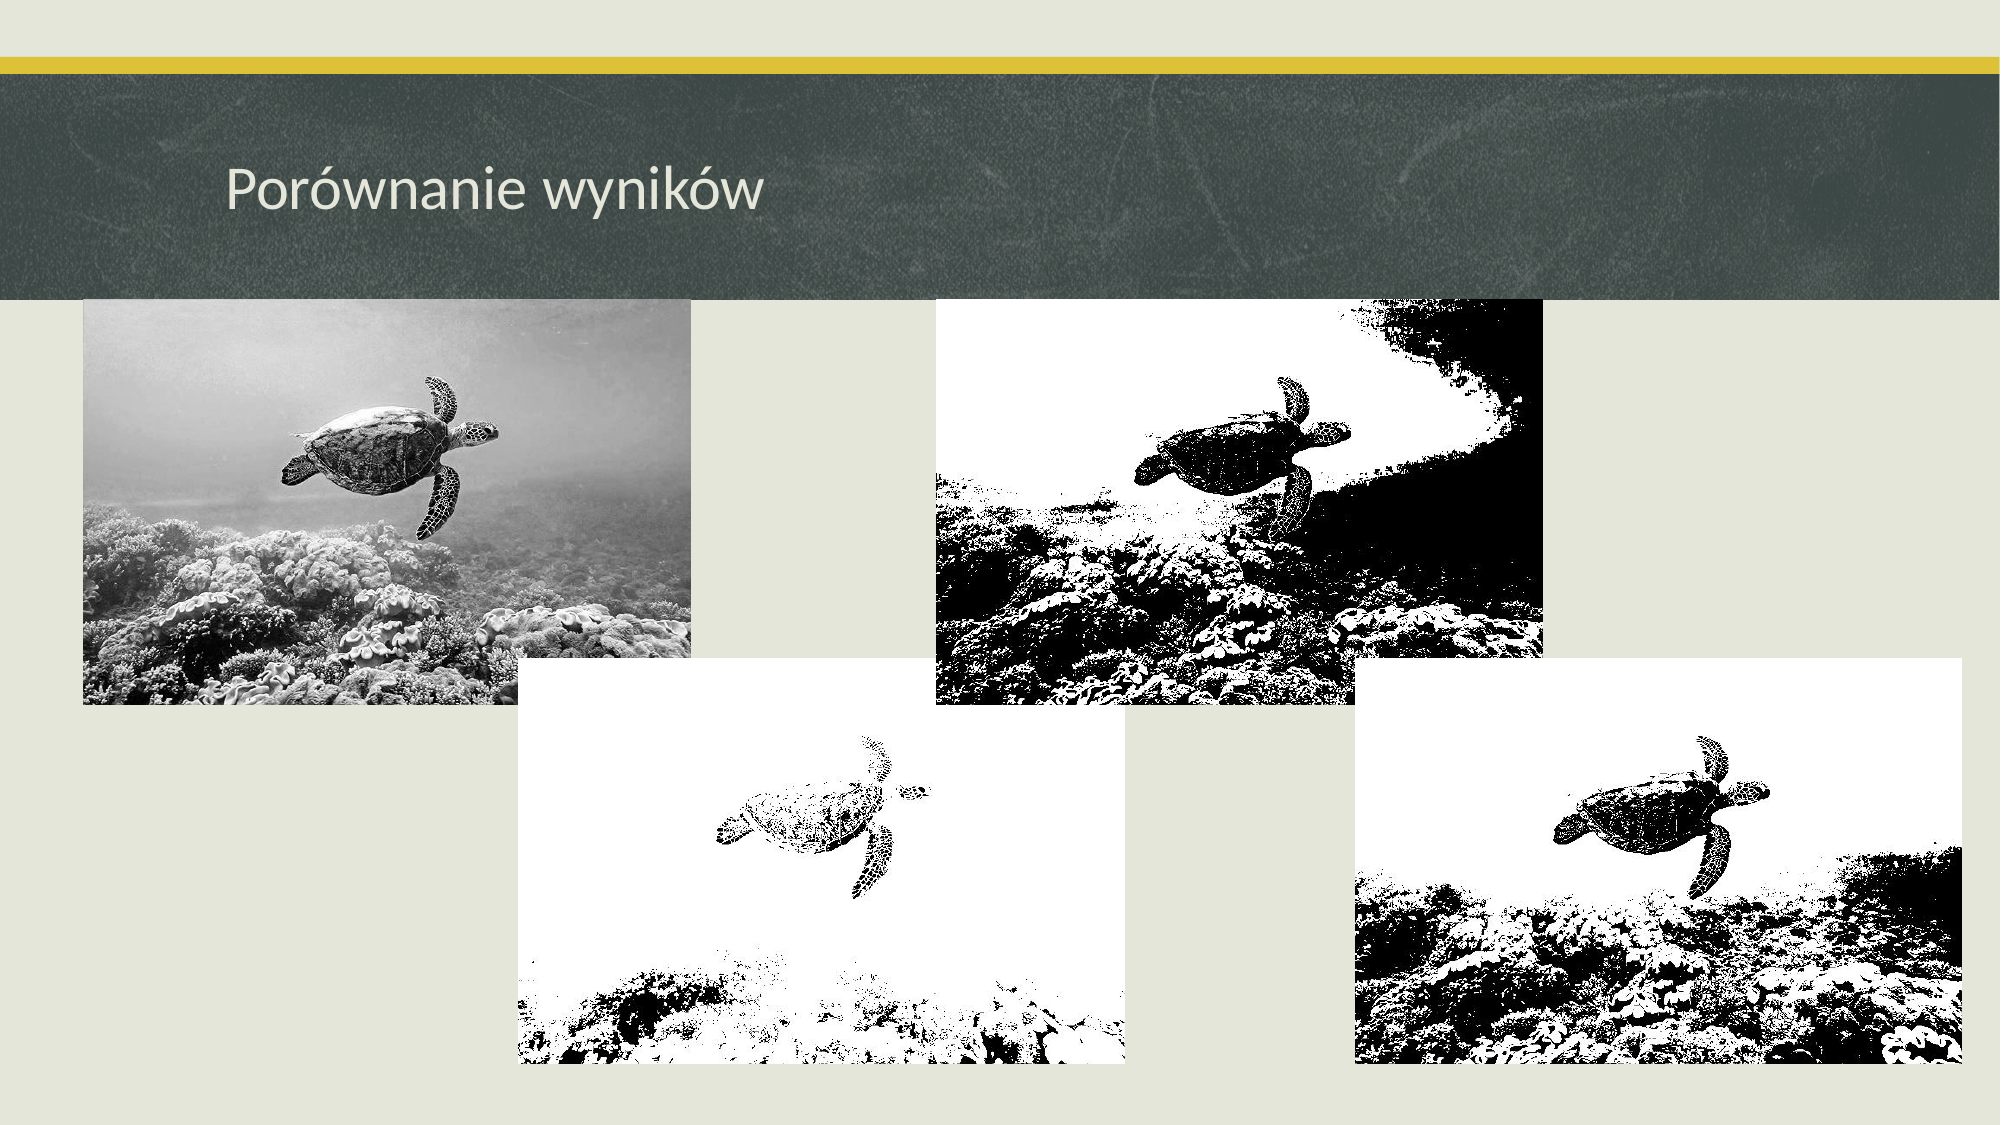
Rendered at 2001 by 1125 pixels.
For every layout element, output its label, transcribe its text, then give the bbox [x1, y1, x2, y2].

picture [0, 74, 2000, 1064]
title Porównanie wyników [210, 76, 1790, 300]
